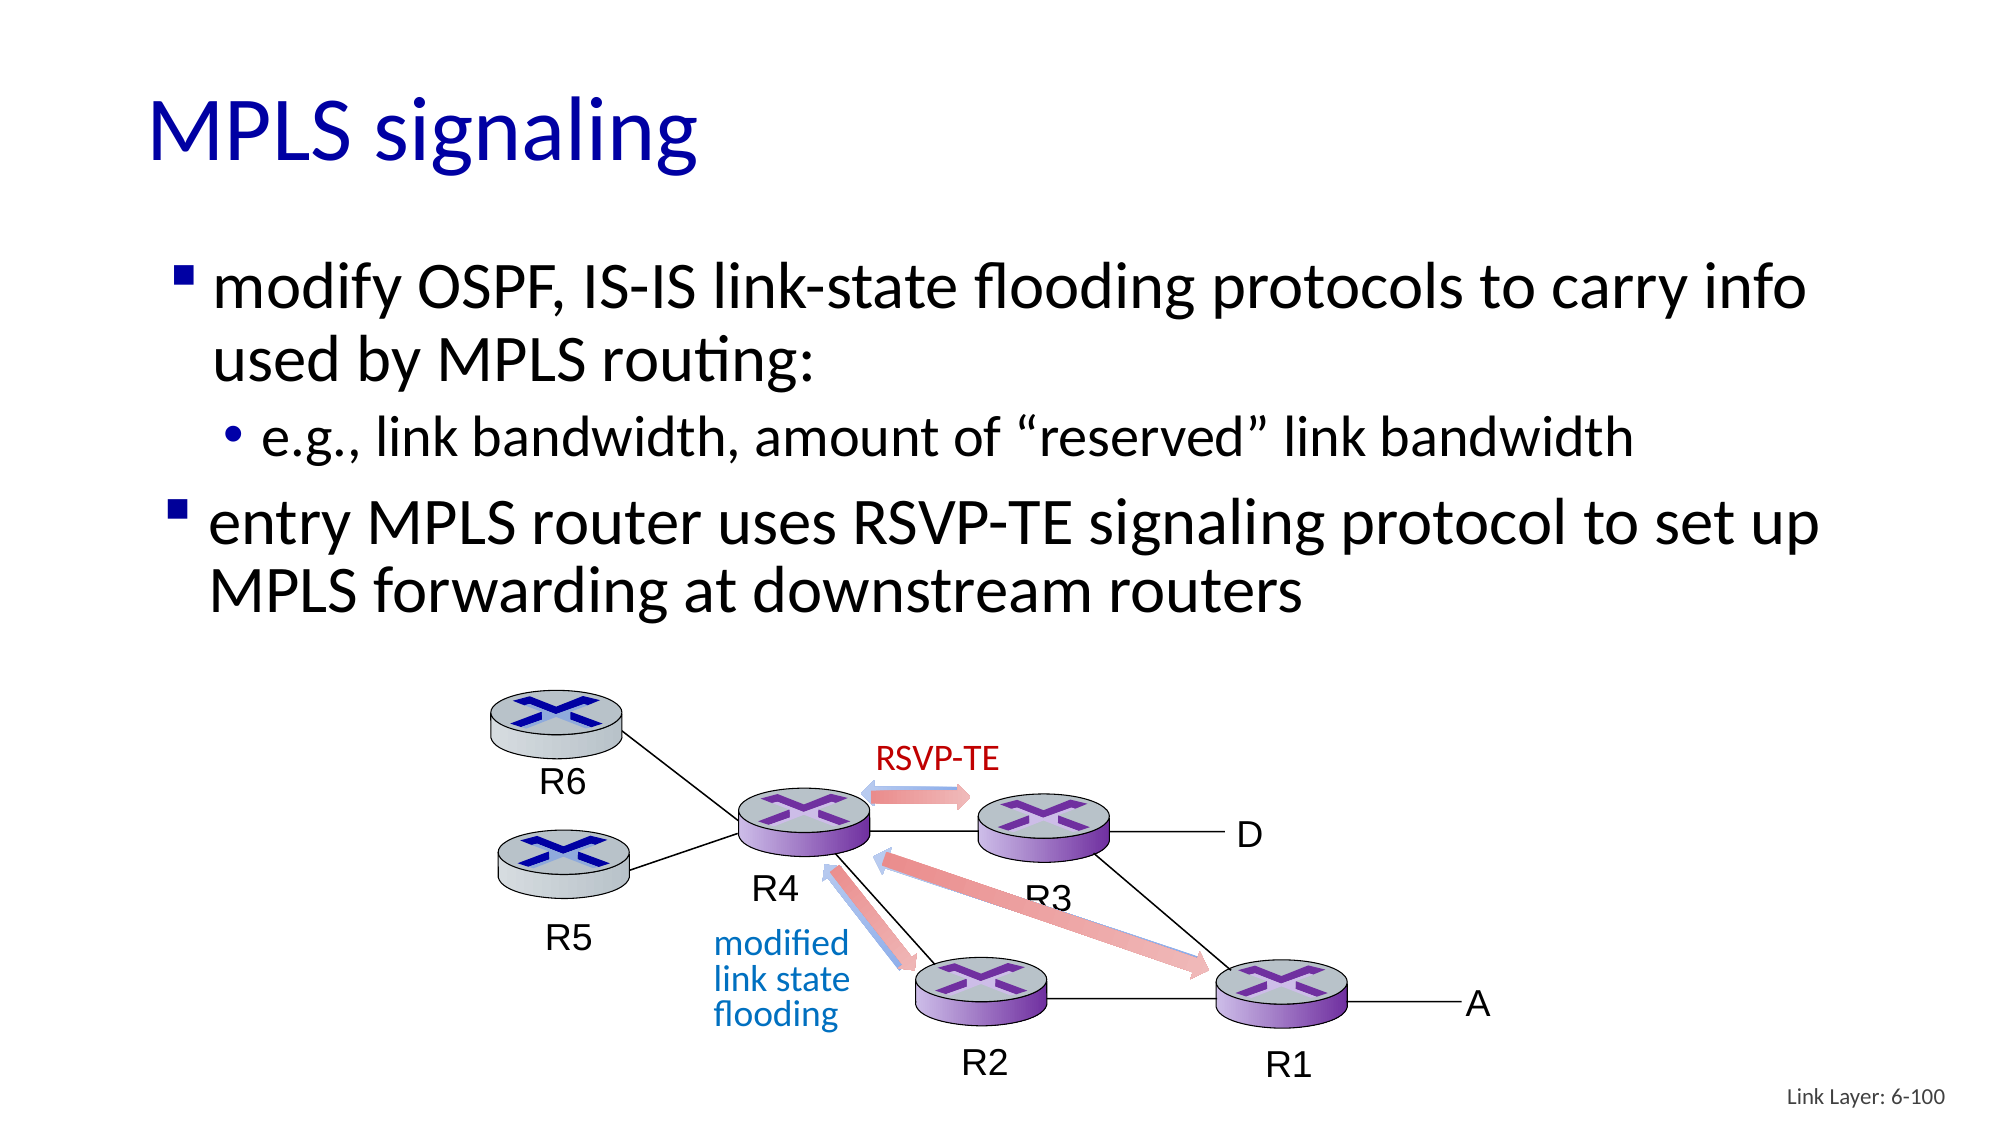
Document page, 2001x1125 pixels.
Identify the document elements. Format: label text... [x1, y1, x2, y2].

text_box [1216, 959, 1348, 1029]
title MPLS signaling [131, 57, 1857, 205]
text_box R2 [946, 1045, 1024, 1091]
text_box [490, 690, 622, 759]
text_box D [1221, 802, 1279, 862]
text_box entry MPLS router uses RSVP-TE signaling protocol to set up MPLS forwarding at downstream routers [147, 482, 1944, 657]
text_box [498, 830, 630, 899]
text_box R6 [524, 759, 602, 810]
text_box R5 [530, 905, 608, 965]
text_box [860, 735, 1219, 985]
text_box R1 [1250, 1033, 1328, 1093]
text_box modify OSPF, IS-IS link-state flooding protocols to carry info used by MPLS routing: e.g., link bandwidth, amount of “reserved” link bandwidth [132, 243, 1968, 596]
text_box A [1450, 971, 1506, 1032]
slide_number Link Layer: 6-100 [1510, 1065, 1961, 1125]
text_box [697, 780, 1209, 1045]
